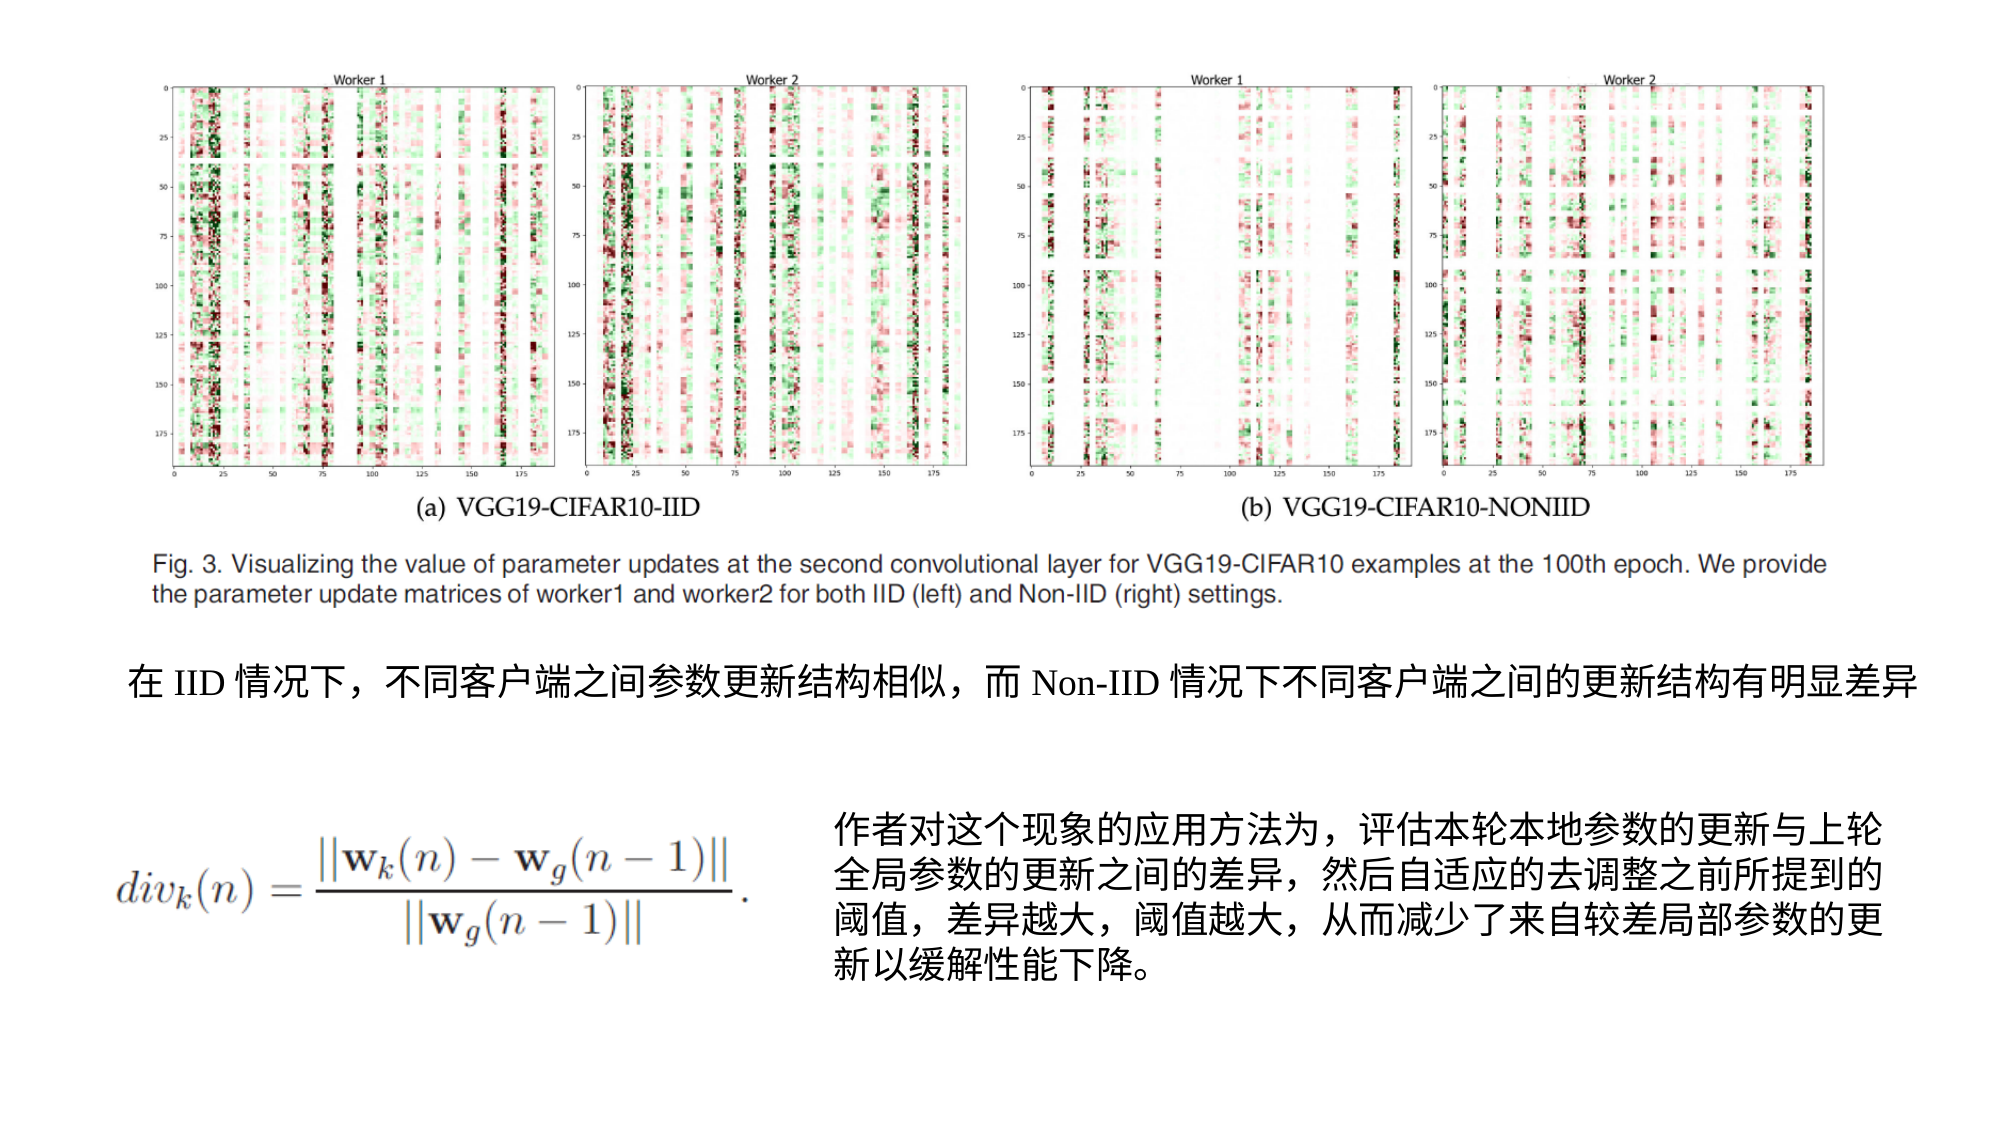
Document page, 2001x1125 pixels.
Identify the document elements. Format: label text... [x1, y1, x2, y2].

picture [137, 65, 1863, 625]
picture [100, 783, 778, 978]
text_box 作者对这个现象的应用方法为，评估本轮本地参数的更新与上轮全局参数的更新之间的差异，然后自适应的去调整之前所提到的阈值，差异越大，阈值越大，从而减少了来自较差局部参数的更新以缓解性能下降。 [818, 799, 1920, 994]
text_box 在IID情况下，不同客户端之间参数更新结构相似，而Non-IID情况下不同客户端之间的更新结构有明显差异 [112, 650, 1968, 711]
